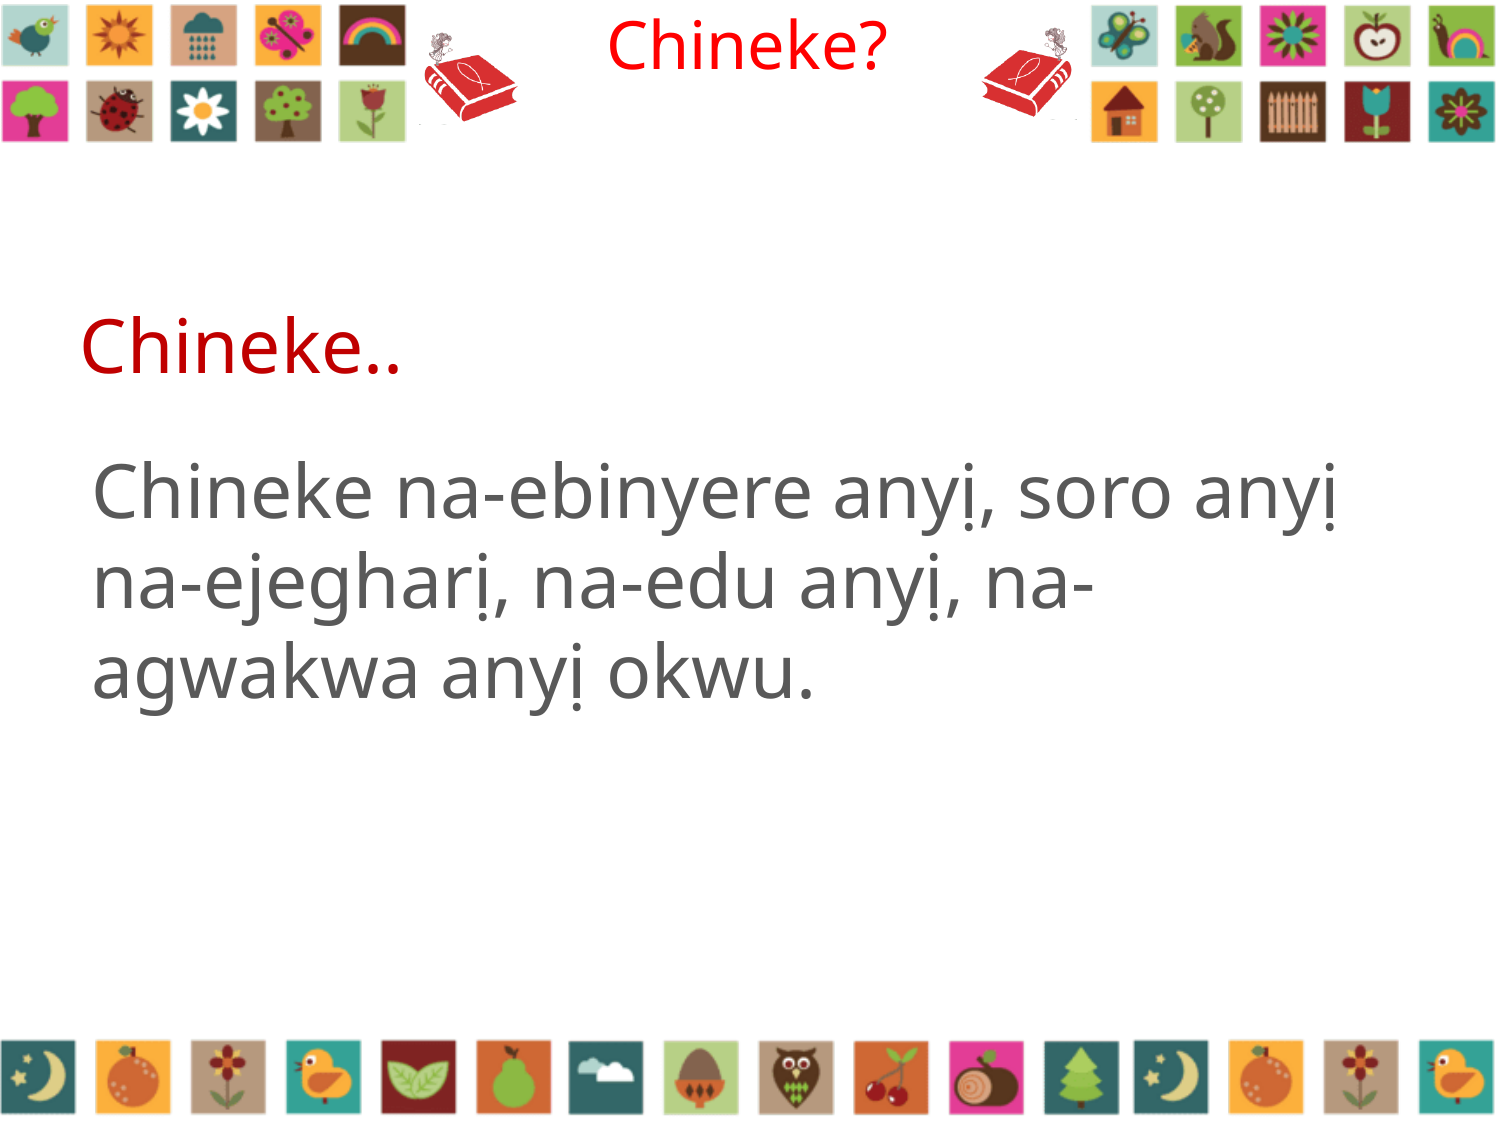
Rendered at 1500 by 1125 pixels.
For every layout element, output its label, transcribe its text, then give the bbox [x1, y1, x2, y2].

picture [0, 3, 550, 150]
text_box Chineke na-ebinyere anyị, soro anyị na-ejegharị, na-edu anyị, na-agwakwa anyị okwu. [76, 436, 1424, 722]
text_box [0, 1028, 1500, 1118]
text_box Chineke.. [64, 290, 1412, 396]
picture [950, 3, 1500, 150]
text_box Chineke? [414, 0, 1080, 91]
